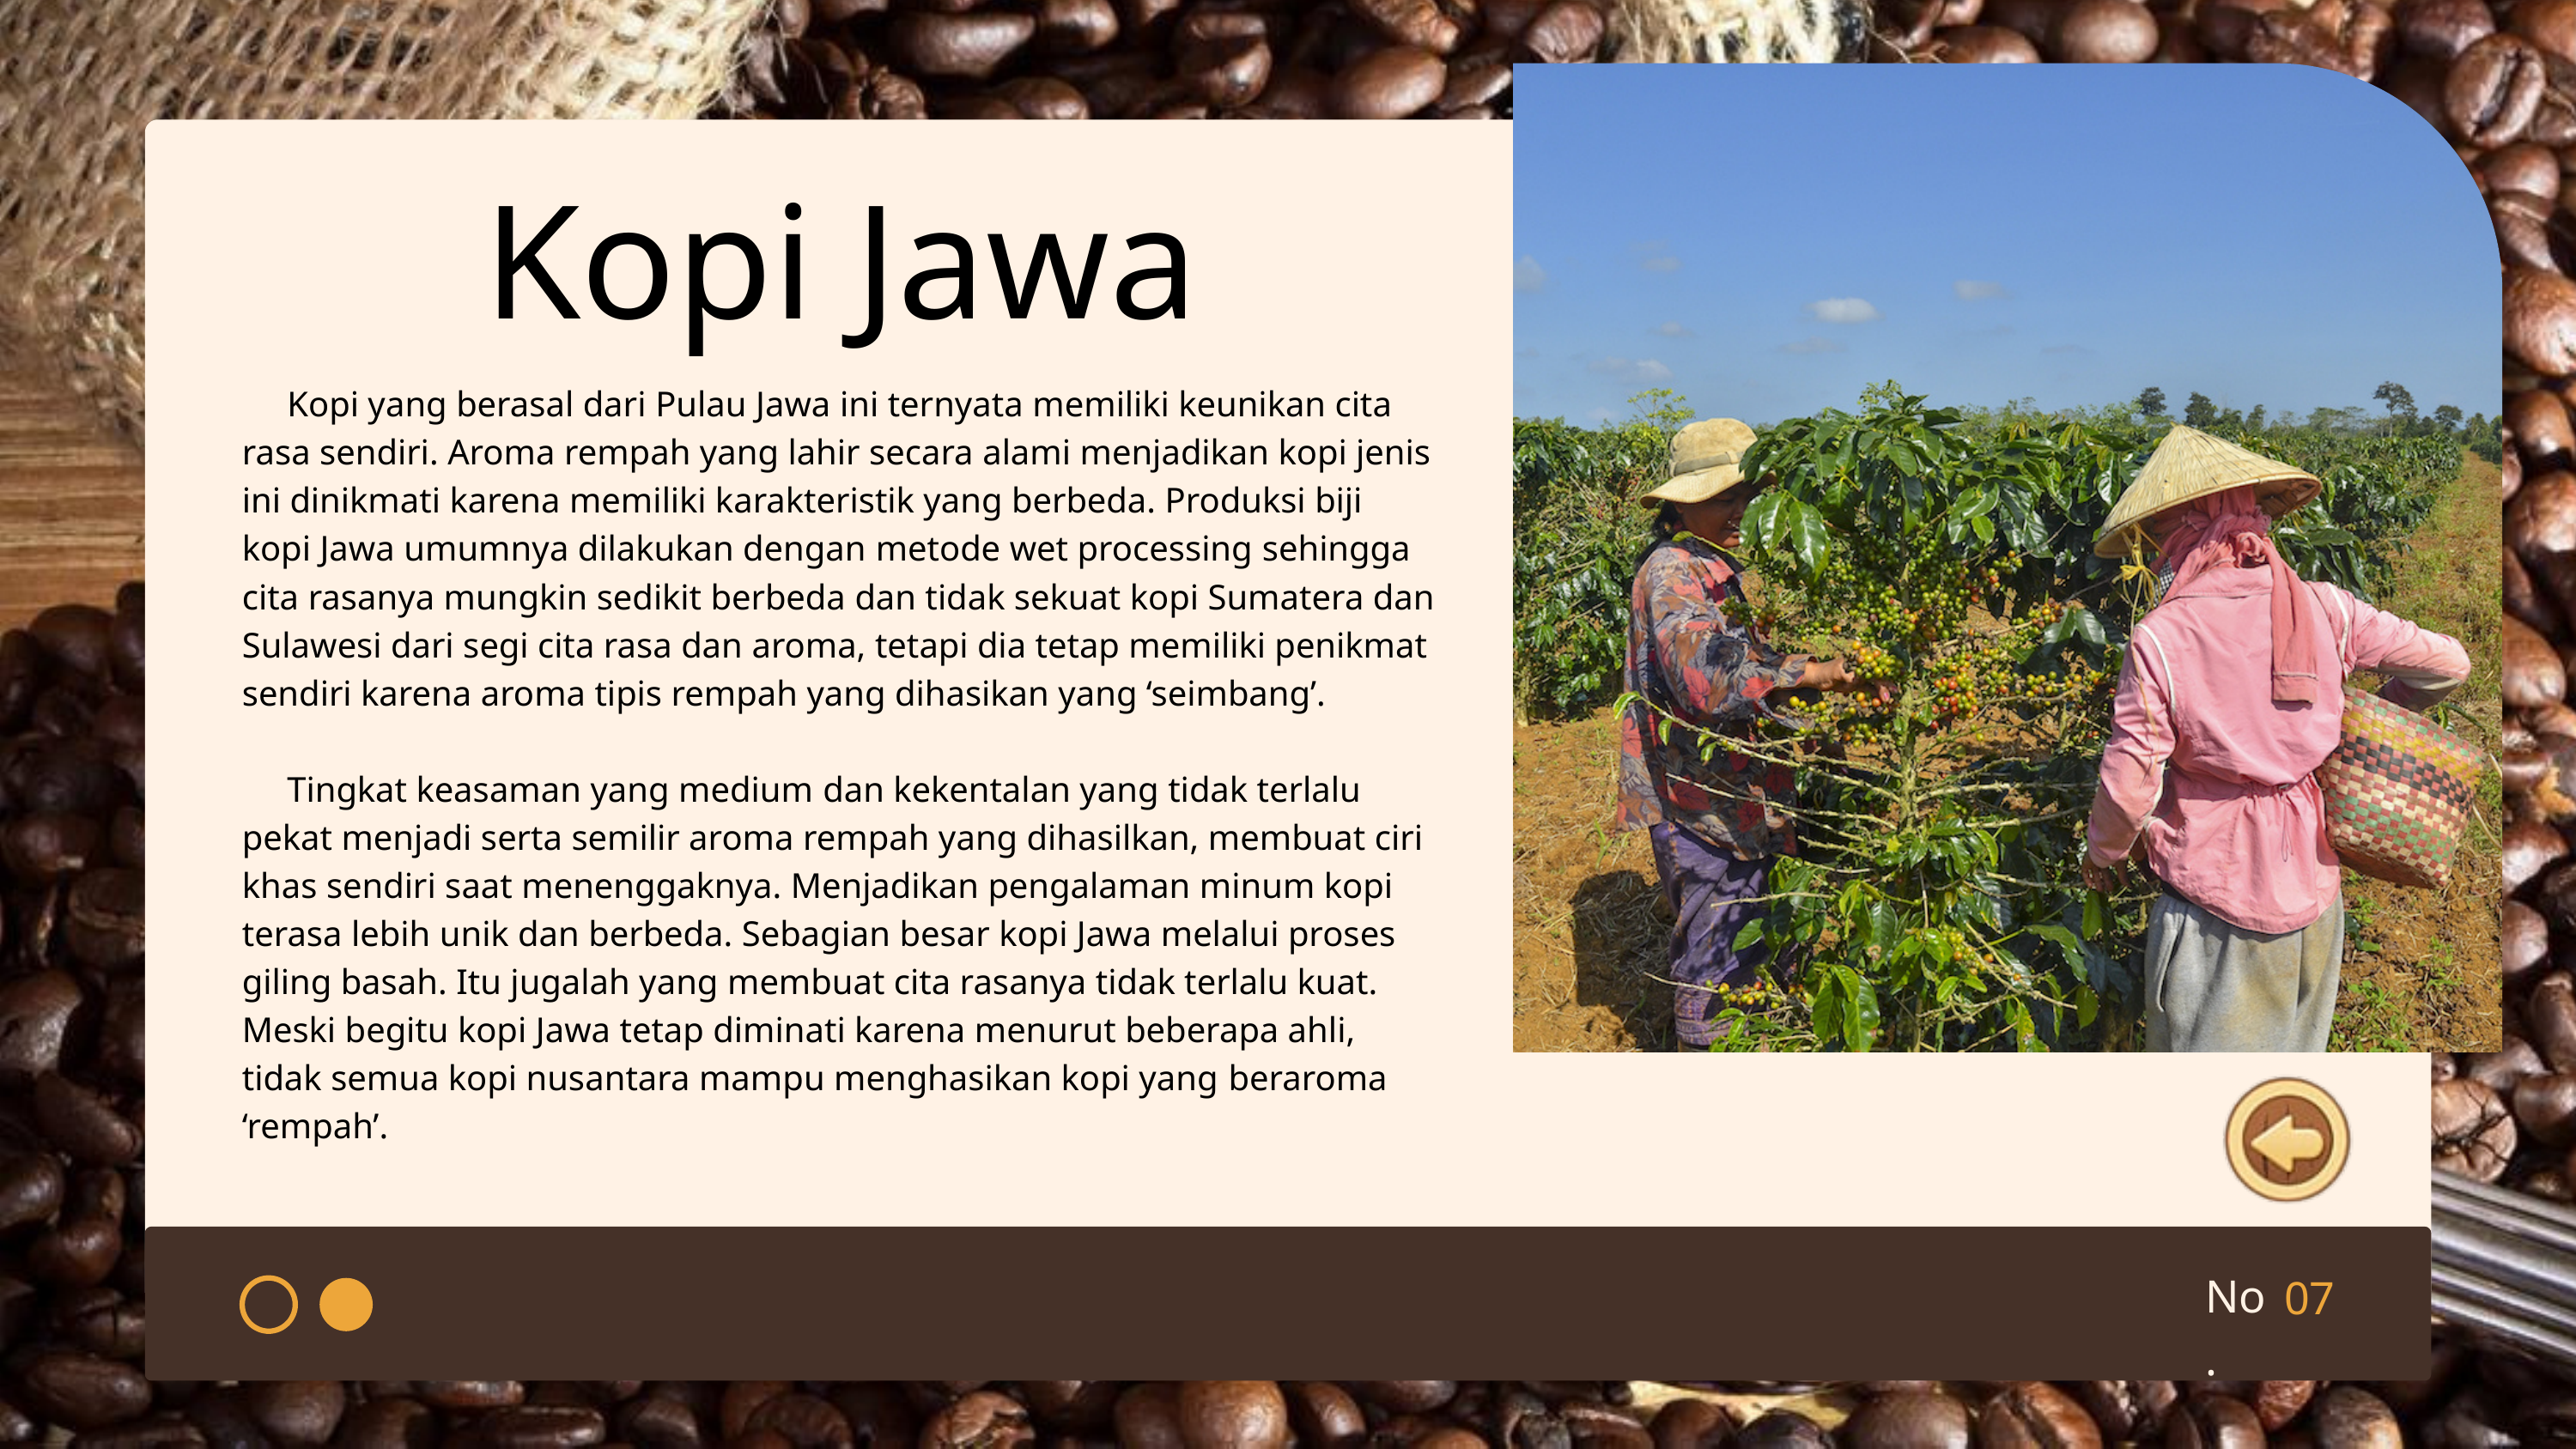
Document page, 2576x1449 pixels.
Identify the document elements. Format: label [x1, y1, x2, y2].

text_box [241, 1277, 296, 1331]
text_box [144, 118, 2432, 1226]
picture [0, 0, 2576, 1449]
text_box [319, 1277, 374, 1331]
text_box [144, 1226, 2432, 1381]
text_box [1512, 63, 2503, 1053]
